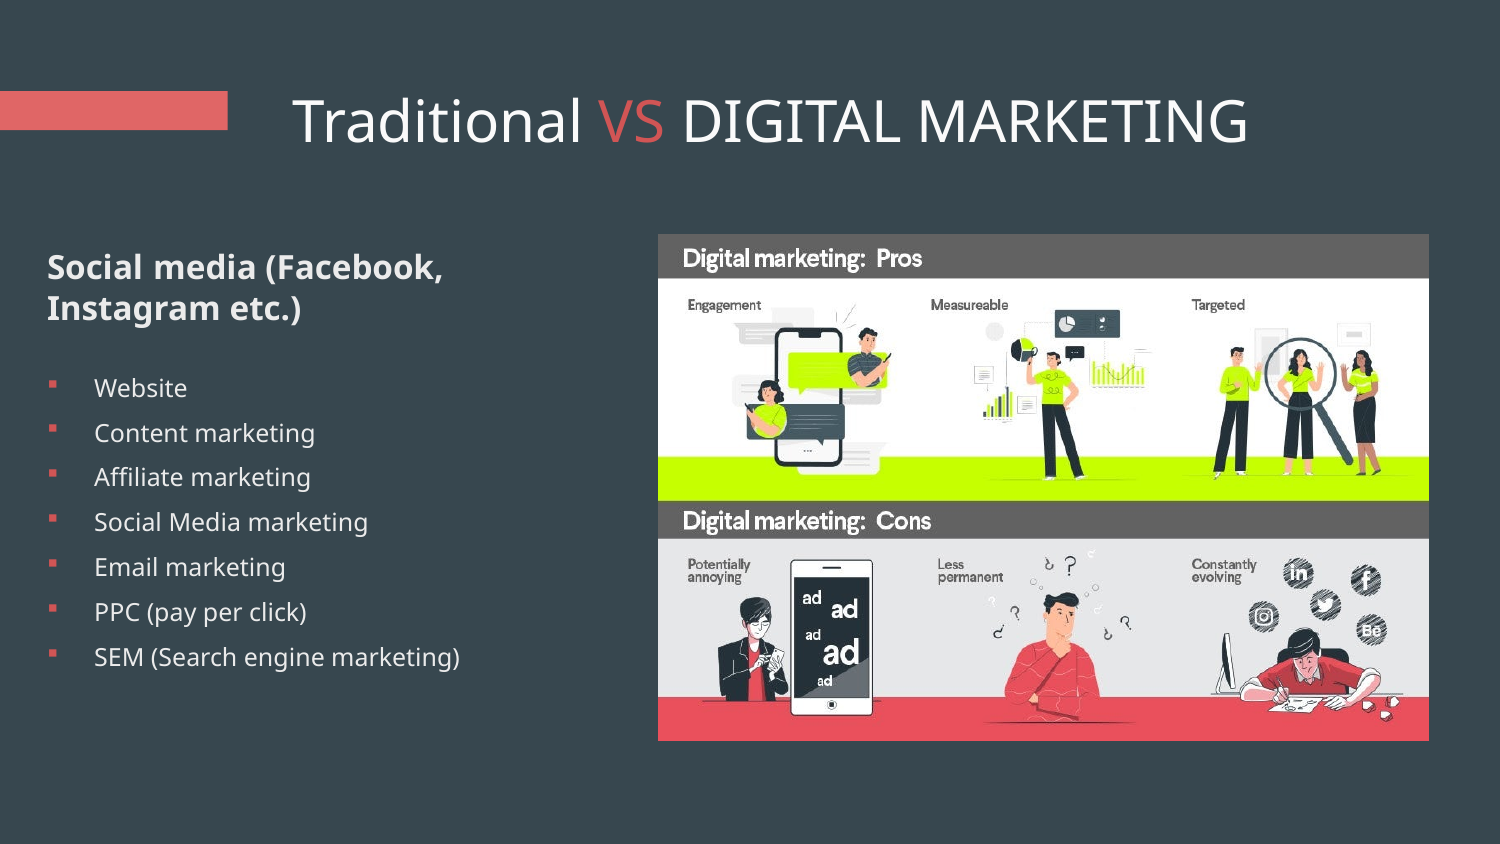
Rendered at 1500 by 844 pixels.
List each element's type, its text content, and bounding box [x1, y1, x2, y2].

title Traditional VS DIGITAL MARKETING [155, 59, 1348, 142]
picture [658, 234, 1429, 741]
text_box Social media (Facebook, Instagram etc.) Website Content marketing Affiliate marketing Social Media marketing Email marketing PPC (pay per click) SEM (Search engine marketing) [32, 235, 612, 679]
